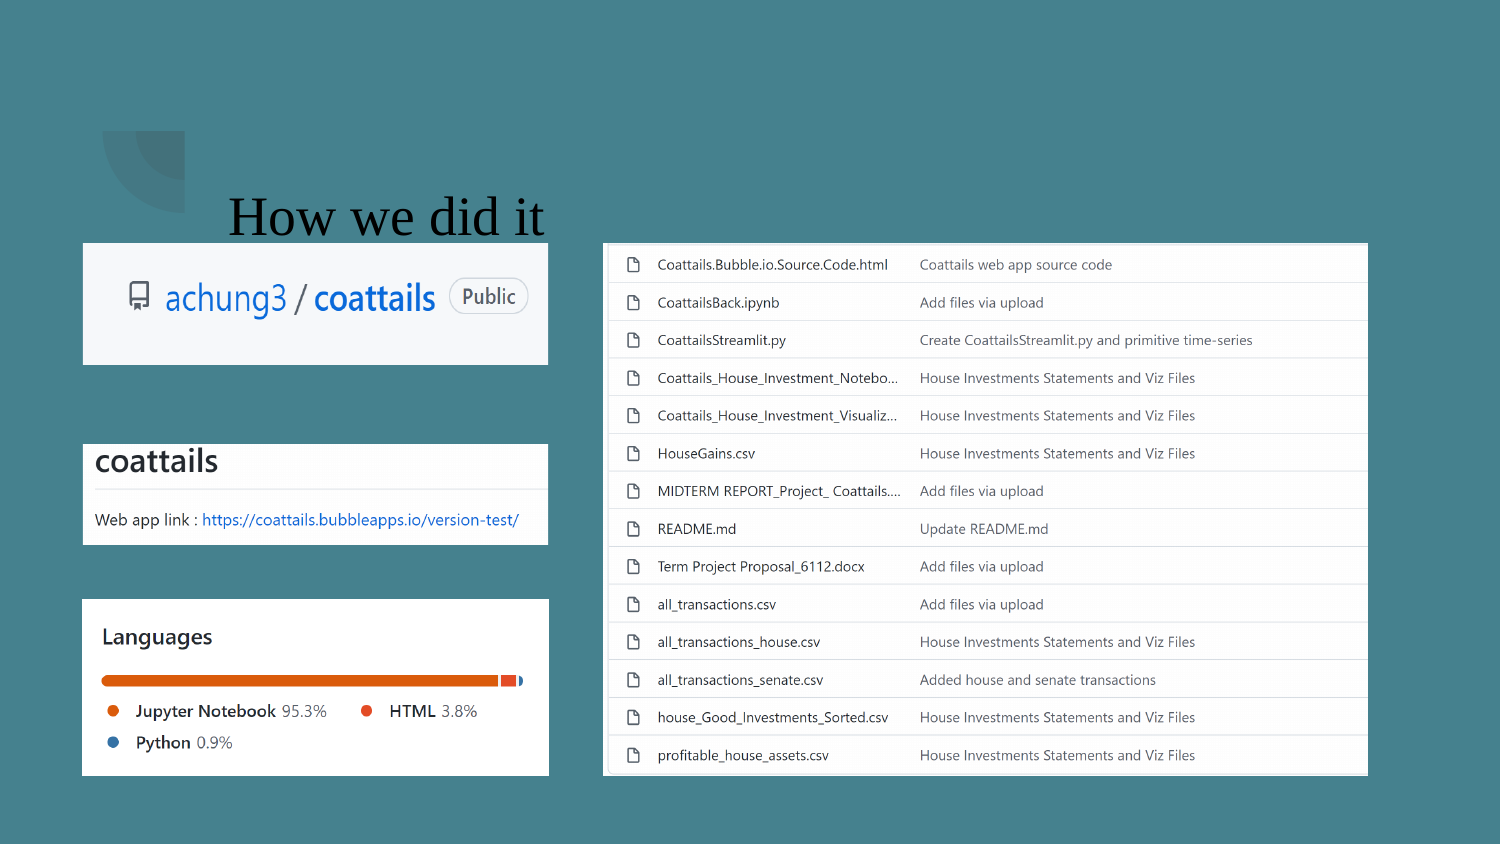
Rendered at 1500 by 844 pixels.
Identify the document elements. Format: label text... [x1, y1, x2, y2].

picture [82, 444, 549, 545]
title How we did it [213, 98, 1368, 263]
picture [82, 243, 549, 365]
picture [82, 599, 549, 776]
picture [603, 243, 1368, 776]
